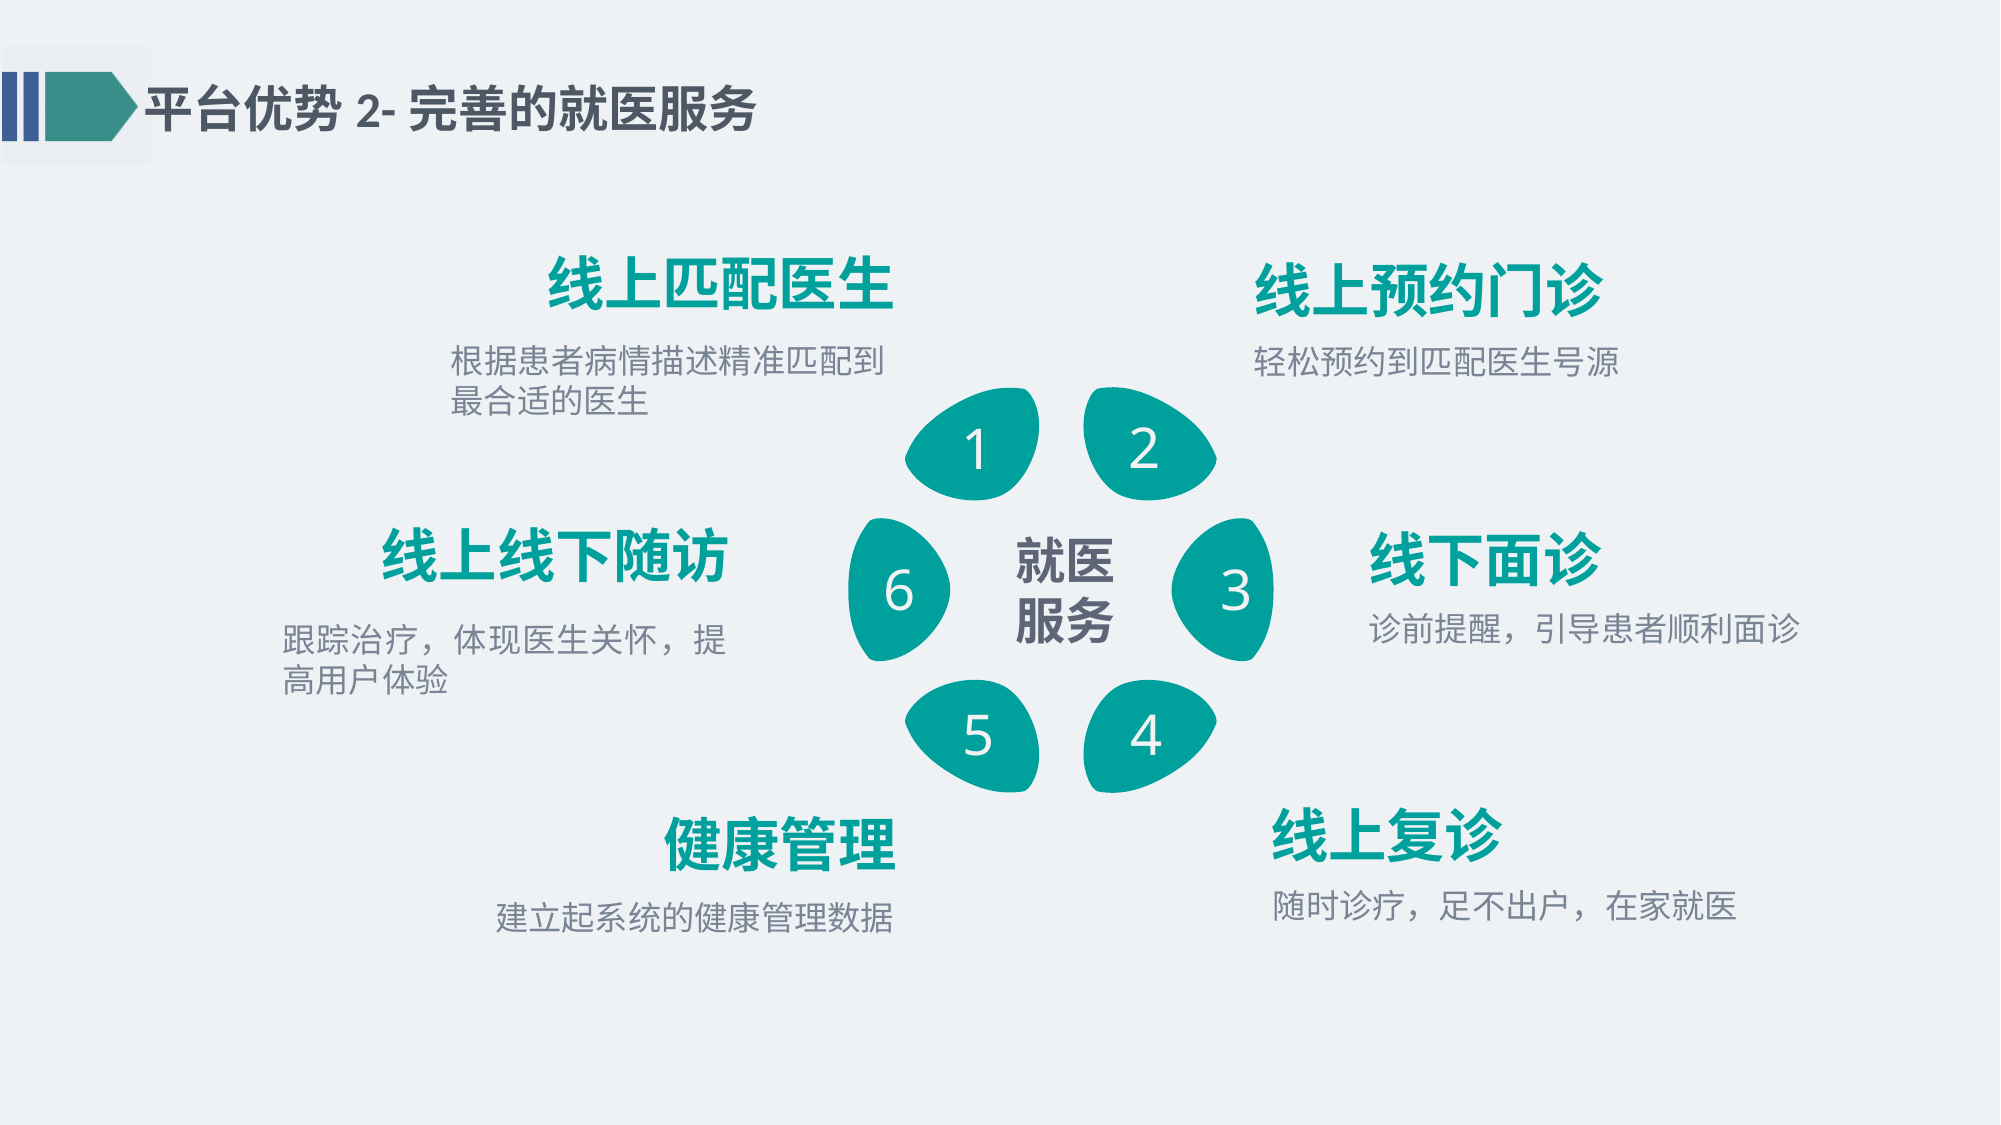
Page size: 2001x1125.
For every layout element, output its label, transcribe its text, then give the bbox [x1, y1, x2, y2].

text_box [1171, 515, 1274, 662]
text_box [904, 385, 1052, 509]
text_box 就医 服务 [983, 529, 1147, 650]
text_box 诊前提醒，引导患者顺利面诊 [1368, 607, 1812, 648]
text_box 平台优势2-完善的就医服务 [151, 69, 773, 145]
text_box 线下面诊 [1368, 523, 1634, 594]
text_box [904, 671, 1052, 795]
text_box 线上预约门诊 [1253, 254, 1665, 325]
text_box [1072, 384, 1217, 509]
text_box 跟踪治疗，体现医生关怀，提高用户体验 [282, 619, 727, 700]
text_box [848, 515, 951, 662]
text_box 建立起系统的健康管理数据 [495, 897, 912, 938]
text_box 随时诊疗，足不出户，在家就医 [1272, 885, 1750, 926]
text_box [1072, 672, 1217, 796]
text_box 健康管理 [663, 807, 911, 879]
text_box 线上线下随访 [380, 519, 734, 590]
picture [2, 46, 151, 165]
text_box 线上匹配医生 [546, 247, 901, 318]
text_box 根据患者病情描述精准匹配到最合适的医生 [450, 340, 887, 421]
text_box 线上复诊 [1270, 799, 1585, 870]
text_box 轻松预约到匹配医生号源 [1253, 341, 1665, 382]
